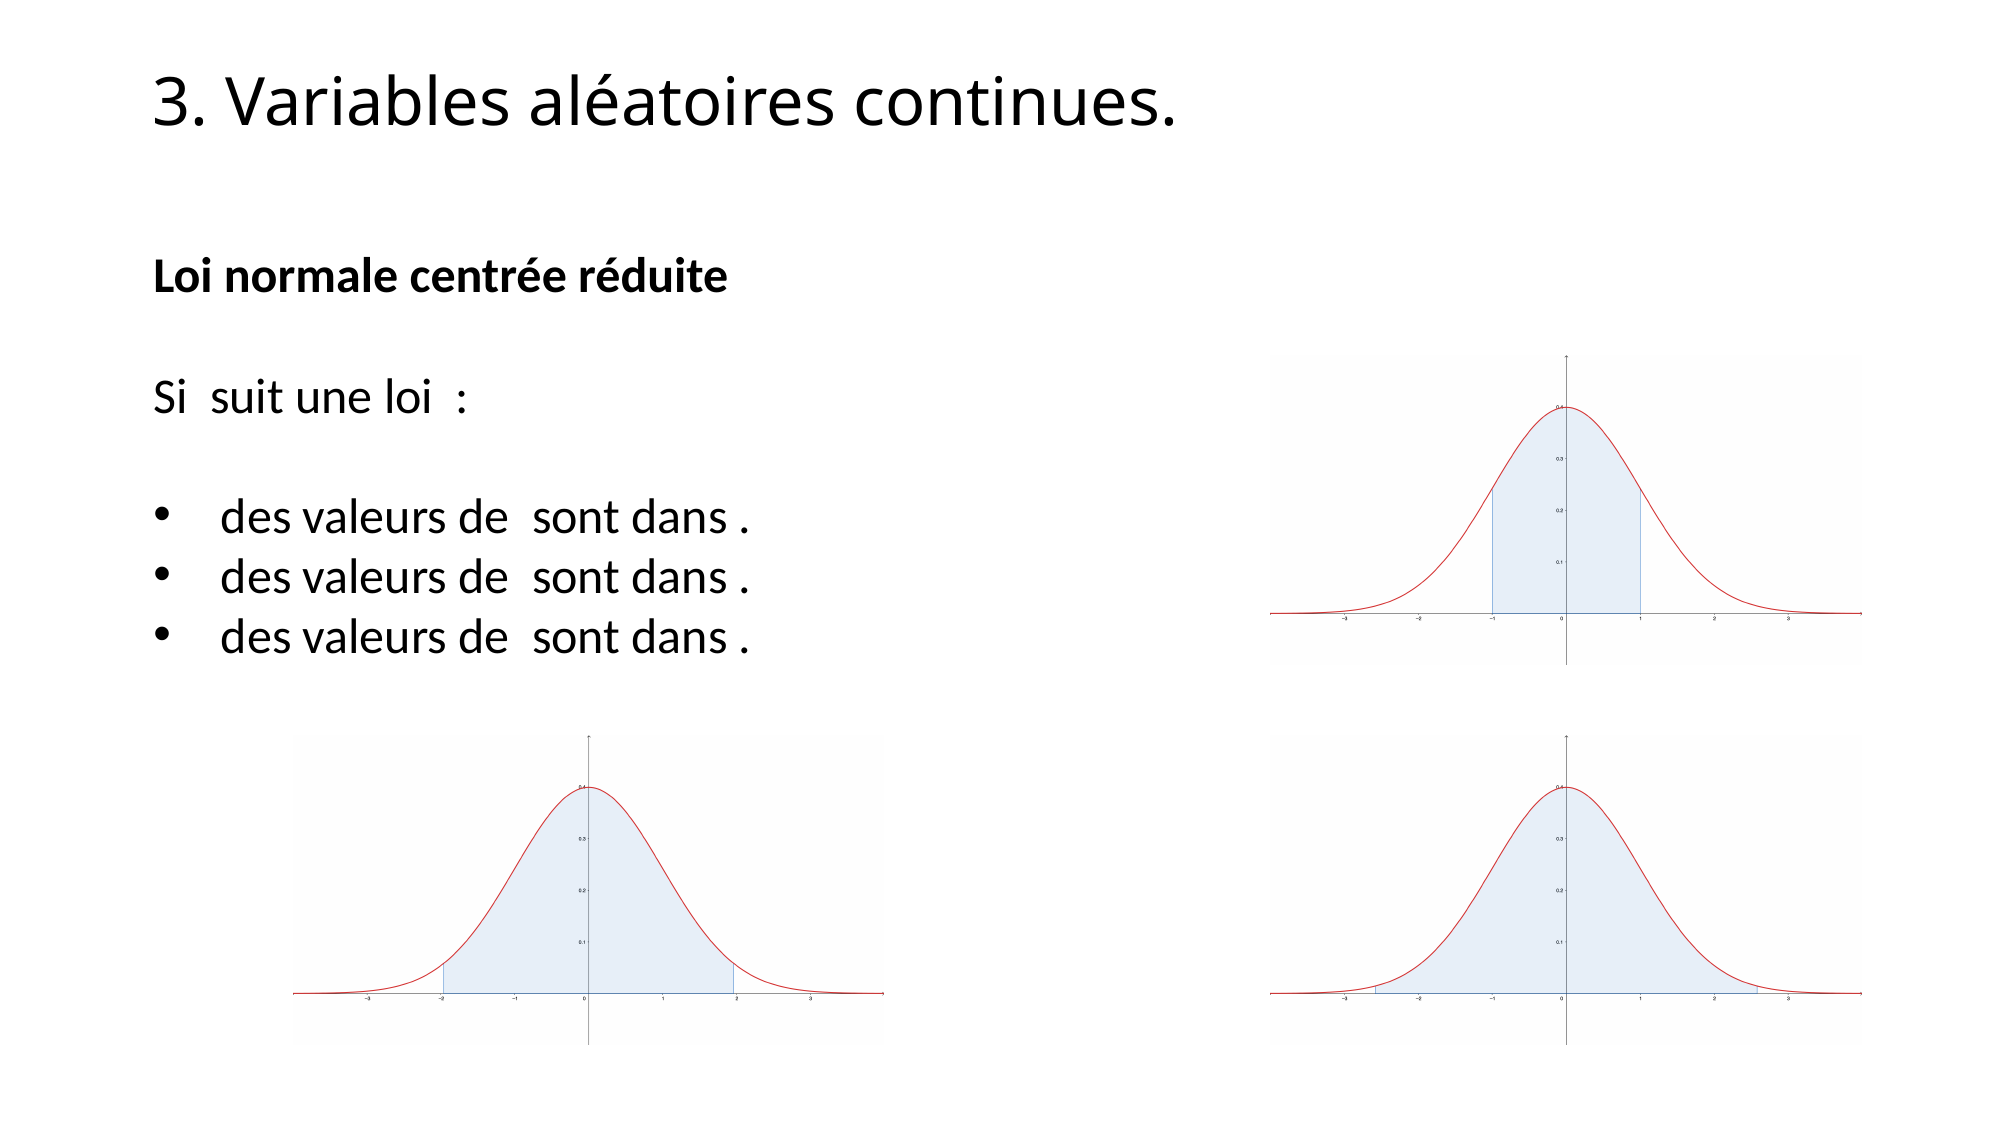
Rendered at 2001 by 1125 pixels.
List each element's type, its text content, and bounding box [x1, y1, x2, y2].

picture [1270, 735, 1862, 1045]
picture [1270, 355, 1862, 665]
picture [293, 735, 884, 1045]
text_box Loi normale centrée réduite [138, 234, 1866, 310]
text_box 3. Variables aléatoires continues. [137, 59, 1863, 155]
